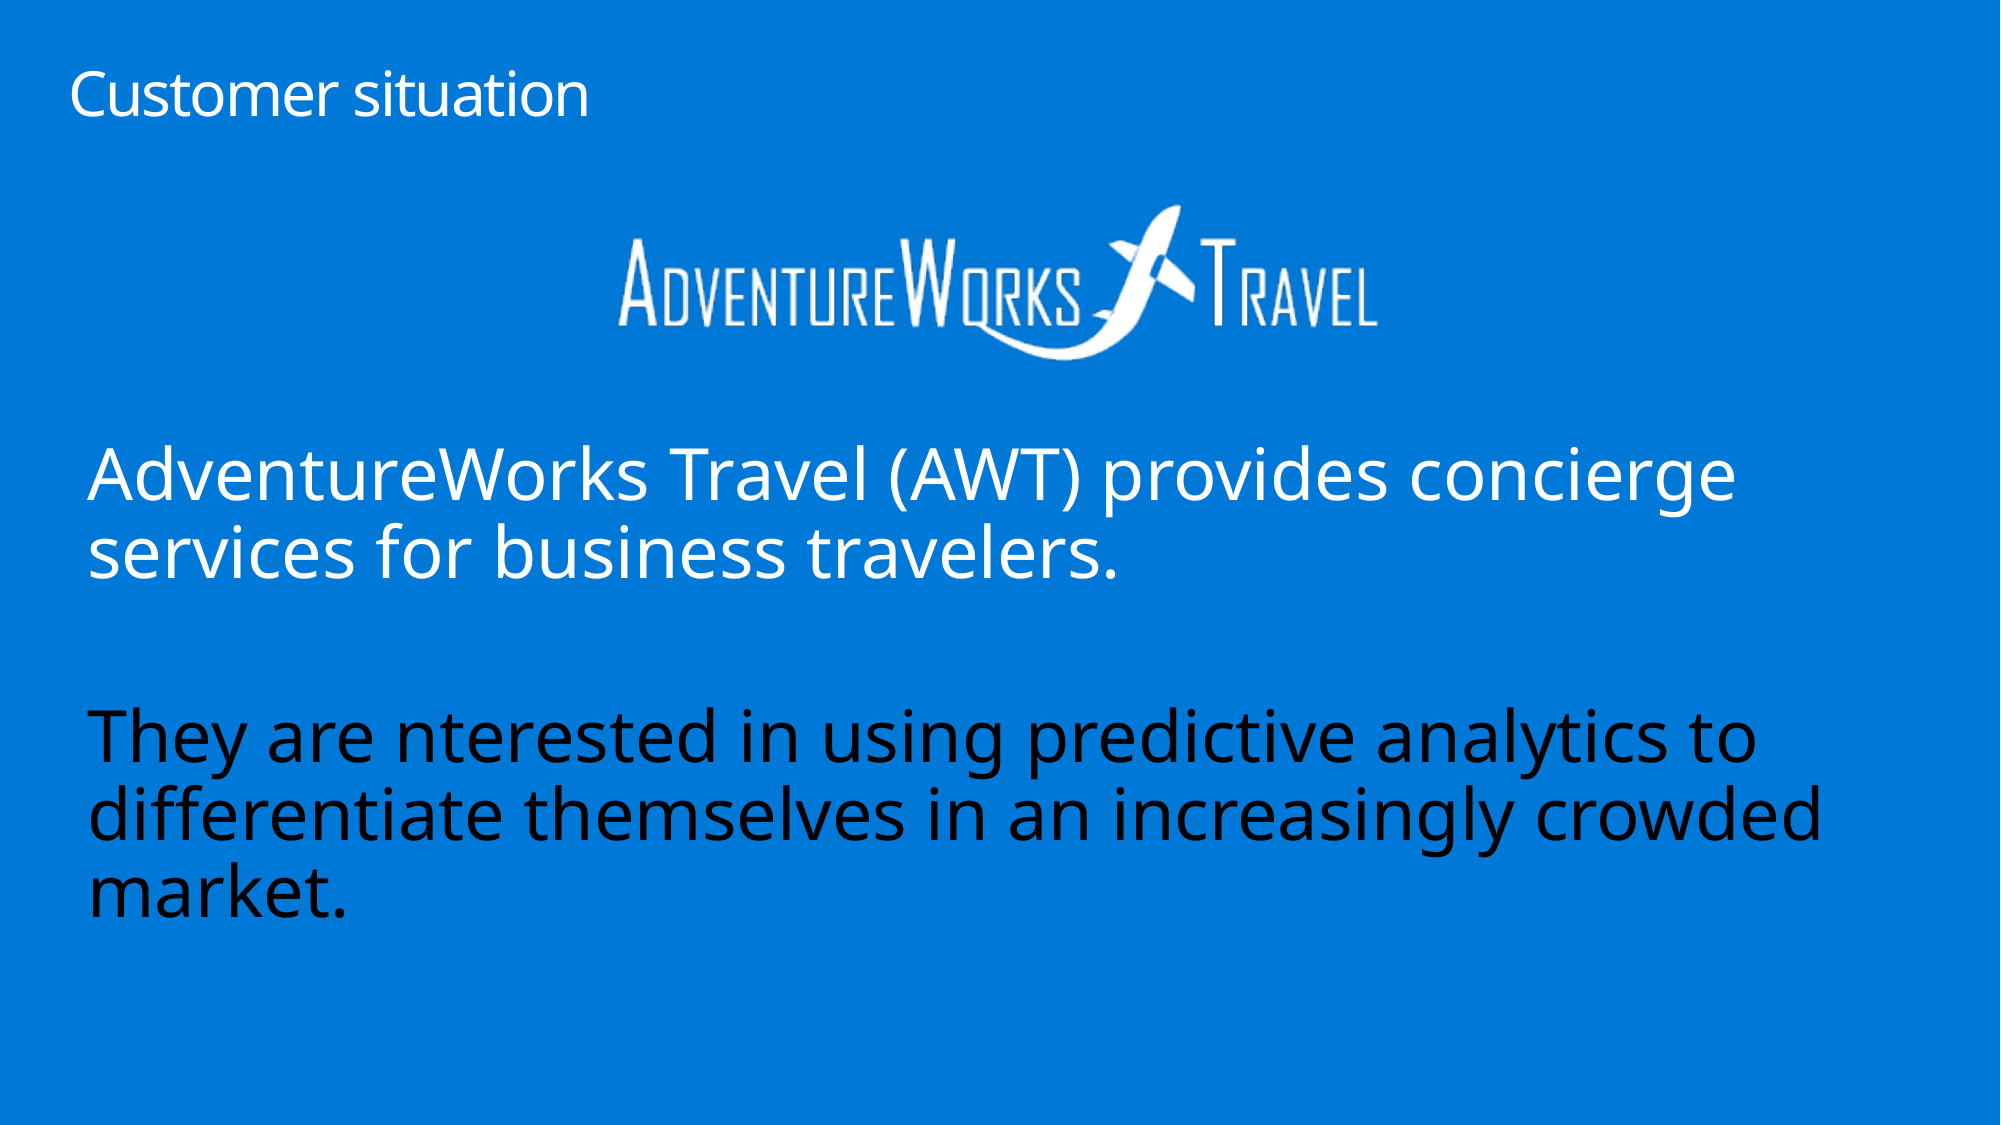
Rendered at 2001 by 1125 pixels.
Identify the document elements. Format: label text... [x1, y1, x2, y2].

list AdventureWorks Travel (AWT) provides concierge services for business travelers. They are nterested in using predictive analytics to differentiate themselves in an increasingly crowded market. [63, 423, 1976, 951]
title Customer situation [44, 47, 1957, 196]
picture [608, 194, 1393, 373]
